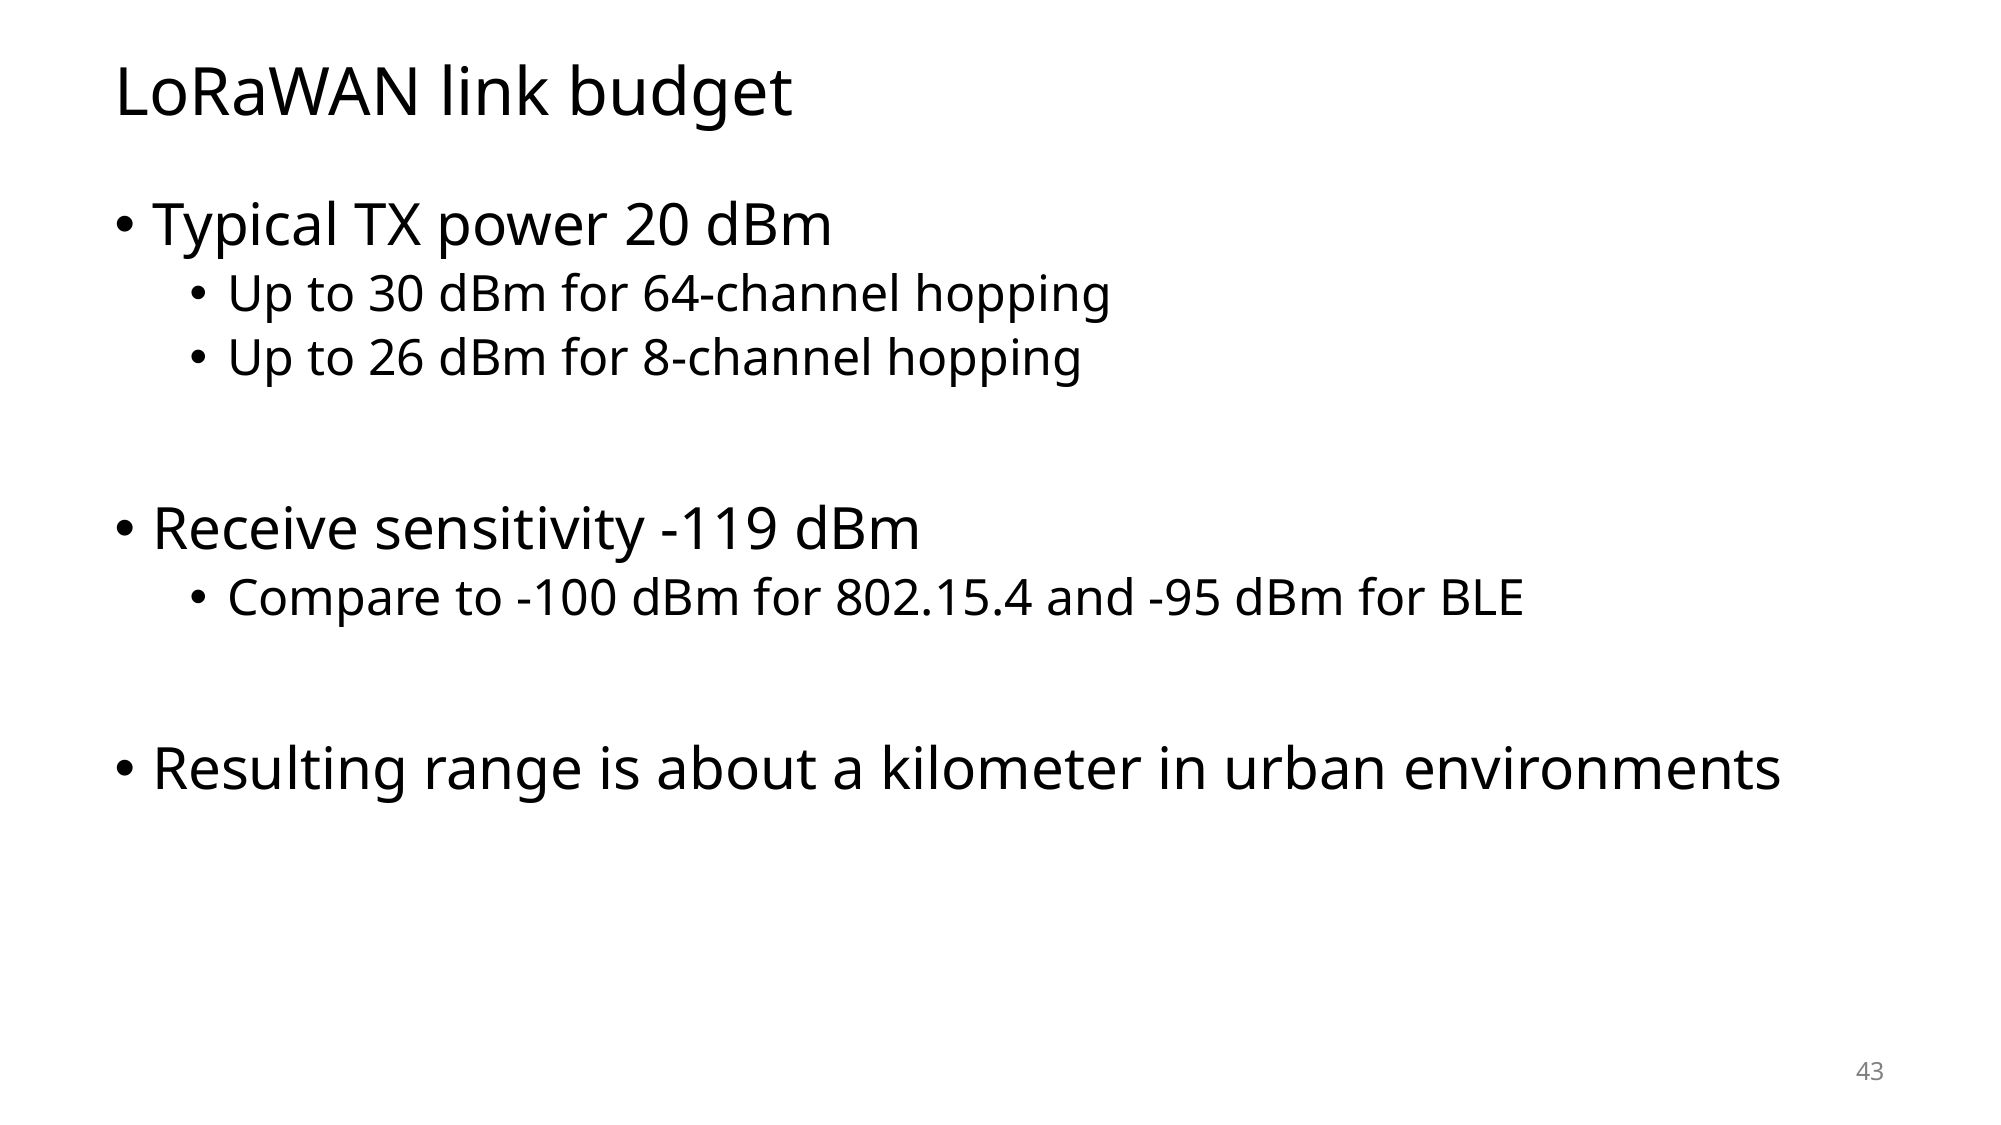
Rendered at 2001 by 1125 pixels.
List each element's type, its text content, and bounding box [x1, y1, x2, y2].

slide_number 43 [1749, 1042, 1900, 1103]
title LoRaWAN link budget [99, 37, 1900, 150]
list Typical TX power 20 dBm Up to 30 dBm for 64-channel hopping Up to 26 dBm for 8-channel hopping Receive sensitivity -119 dBm Compare to -100 dBm for 802.15.4 and -95 dBm for BLE Resulting range is about a kilometer in urban environments [99, 187, 1900, 1013]
